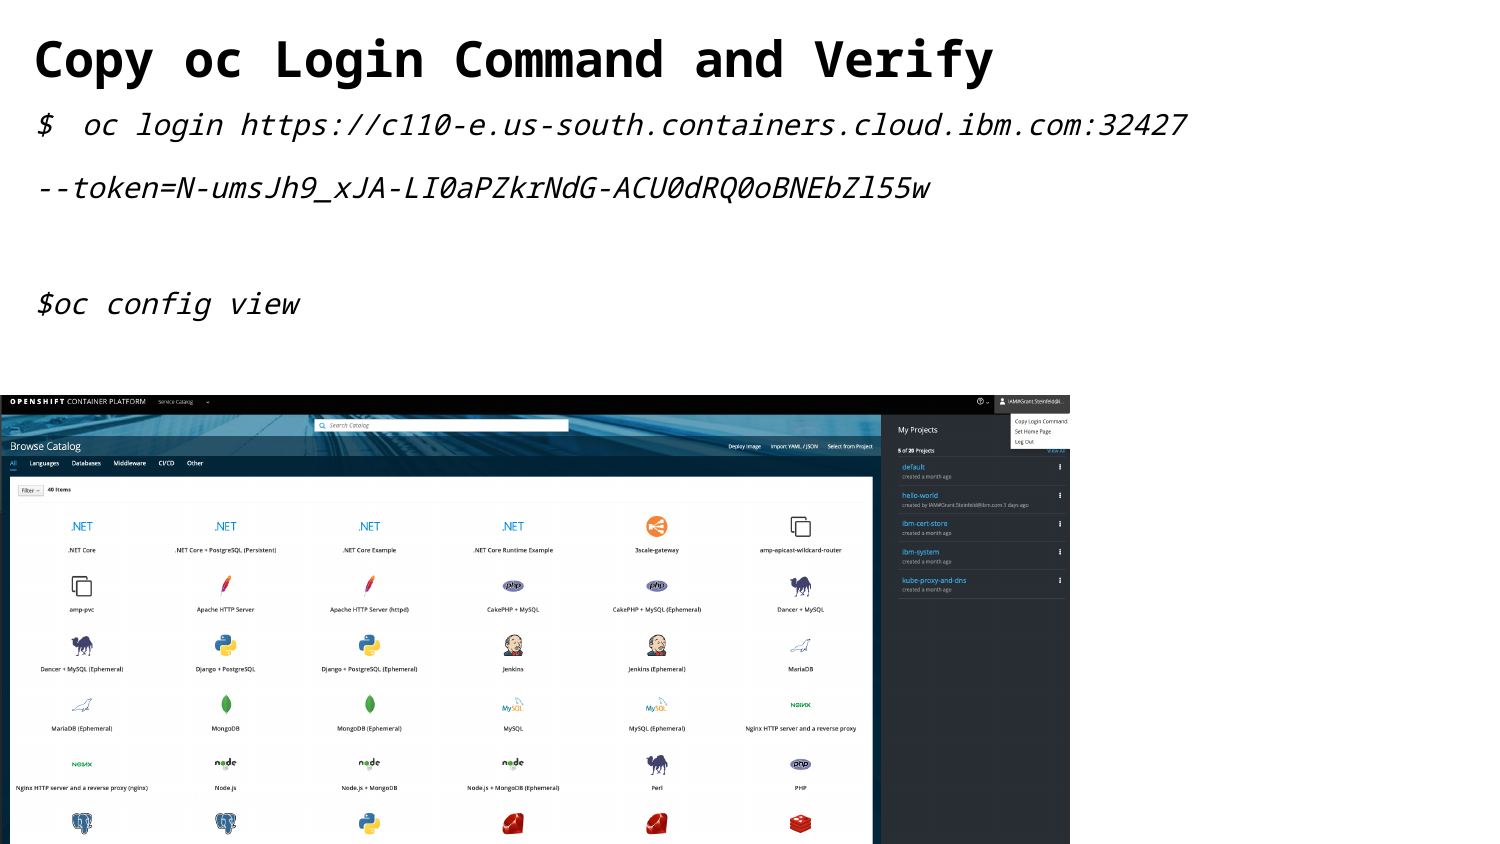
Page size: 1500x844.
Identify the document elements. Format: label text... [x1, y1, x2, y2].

title Copy oc Login Command and Verify $ oc login https://c110-e.us-south.containers.cloud.ibm.com:32427 --token=N-umsJh9_xJA-LI0aPZkrNdG-ACU0dRQ0oBNEbZl55w $oc config view [34, 28, 1187, 161]
picture [0, 395, 1070, 844]
